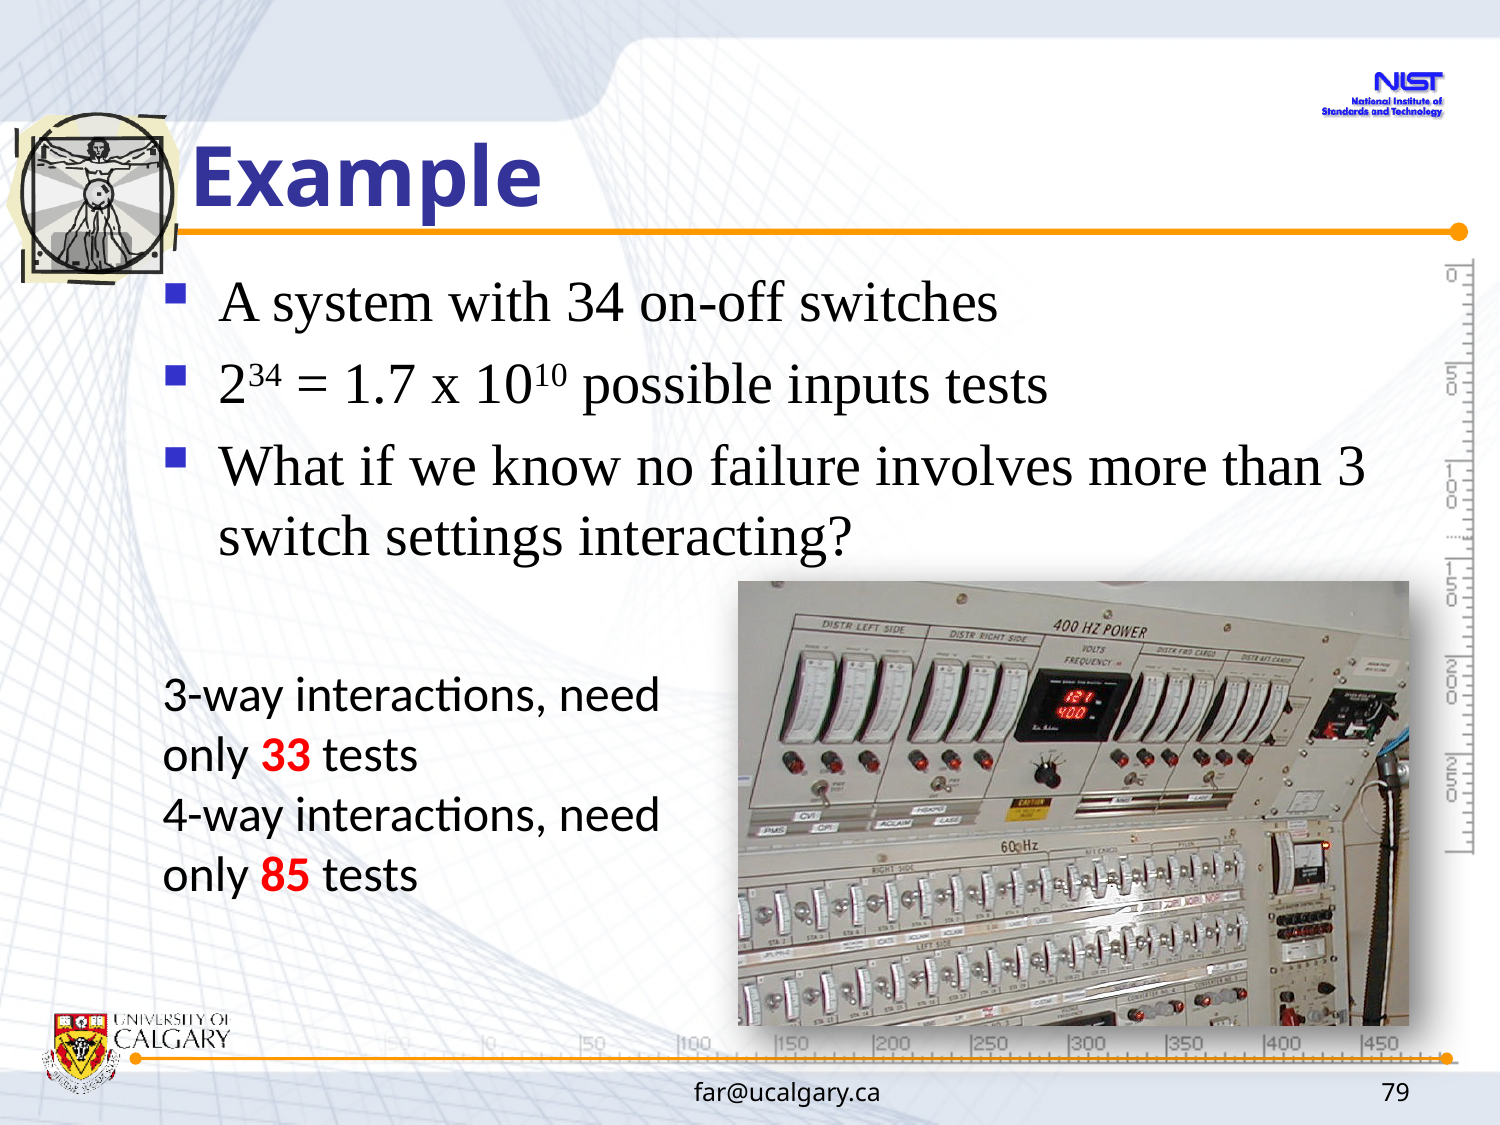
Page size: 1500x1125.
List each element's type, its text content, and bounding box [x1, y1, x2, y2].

picture [0, 0, 1500, 1125]
footer far@ucalgary.ca [549, 1051, 1026, 1118]
text_box 3-way interactions, need only 33 tests 4-way interactions, need only 85 tests [147, 654, 727, 910]
slide_number 79 [1112, 1069, 1426, 1118]
list A system with 34 on-off switches 234 = 1.7 x 1010 possible inputs tests What if we know no failure involves more than 3 switch settings interacting? [147, 255, 1461, 1000]
title Example [174, 42, 1468, 231]
